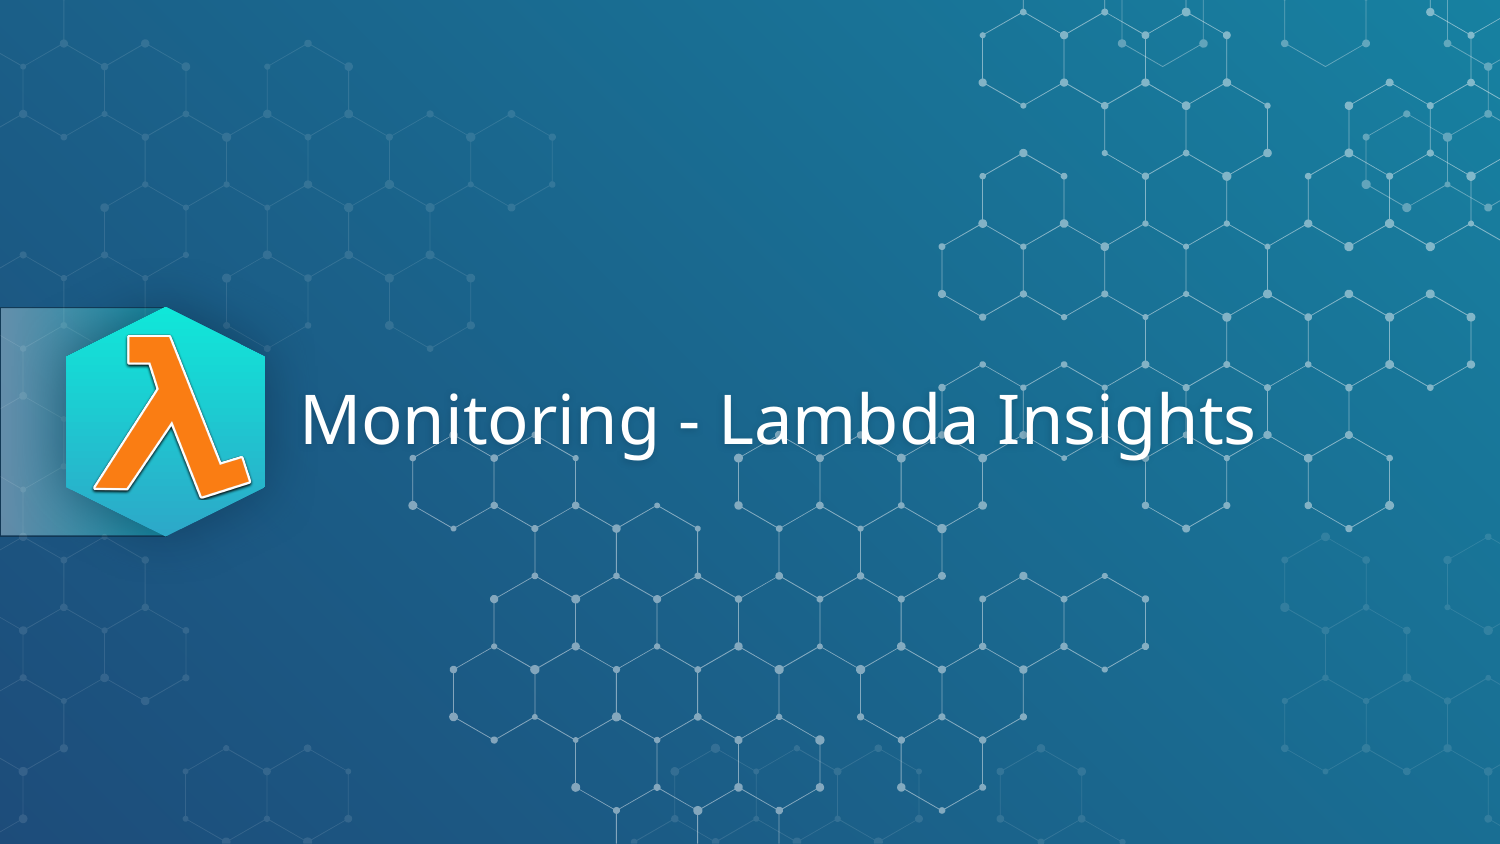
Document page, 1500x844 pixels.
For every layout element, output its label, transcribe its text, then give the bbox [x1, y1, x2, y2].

title Monitoring - Lambda Insights [299, 326, 1388, 517]
picture [88, 326, 255, 500]
